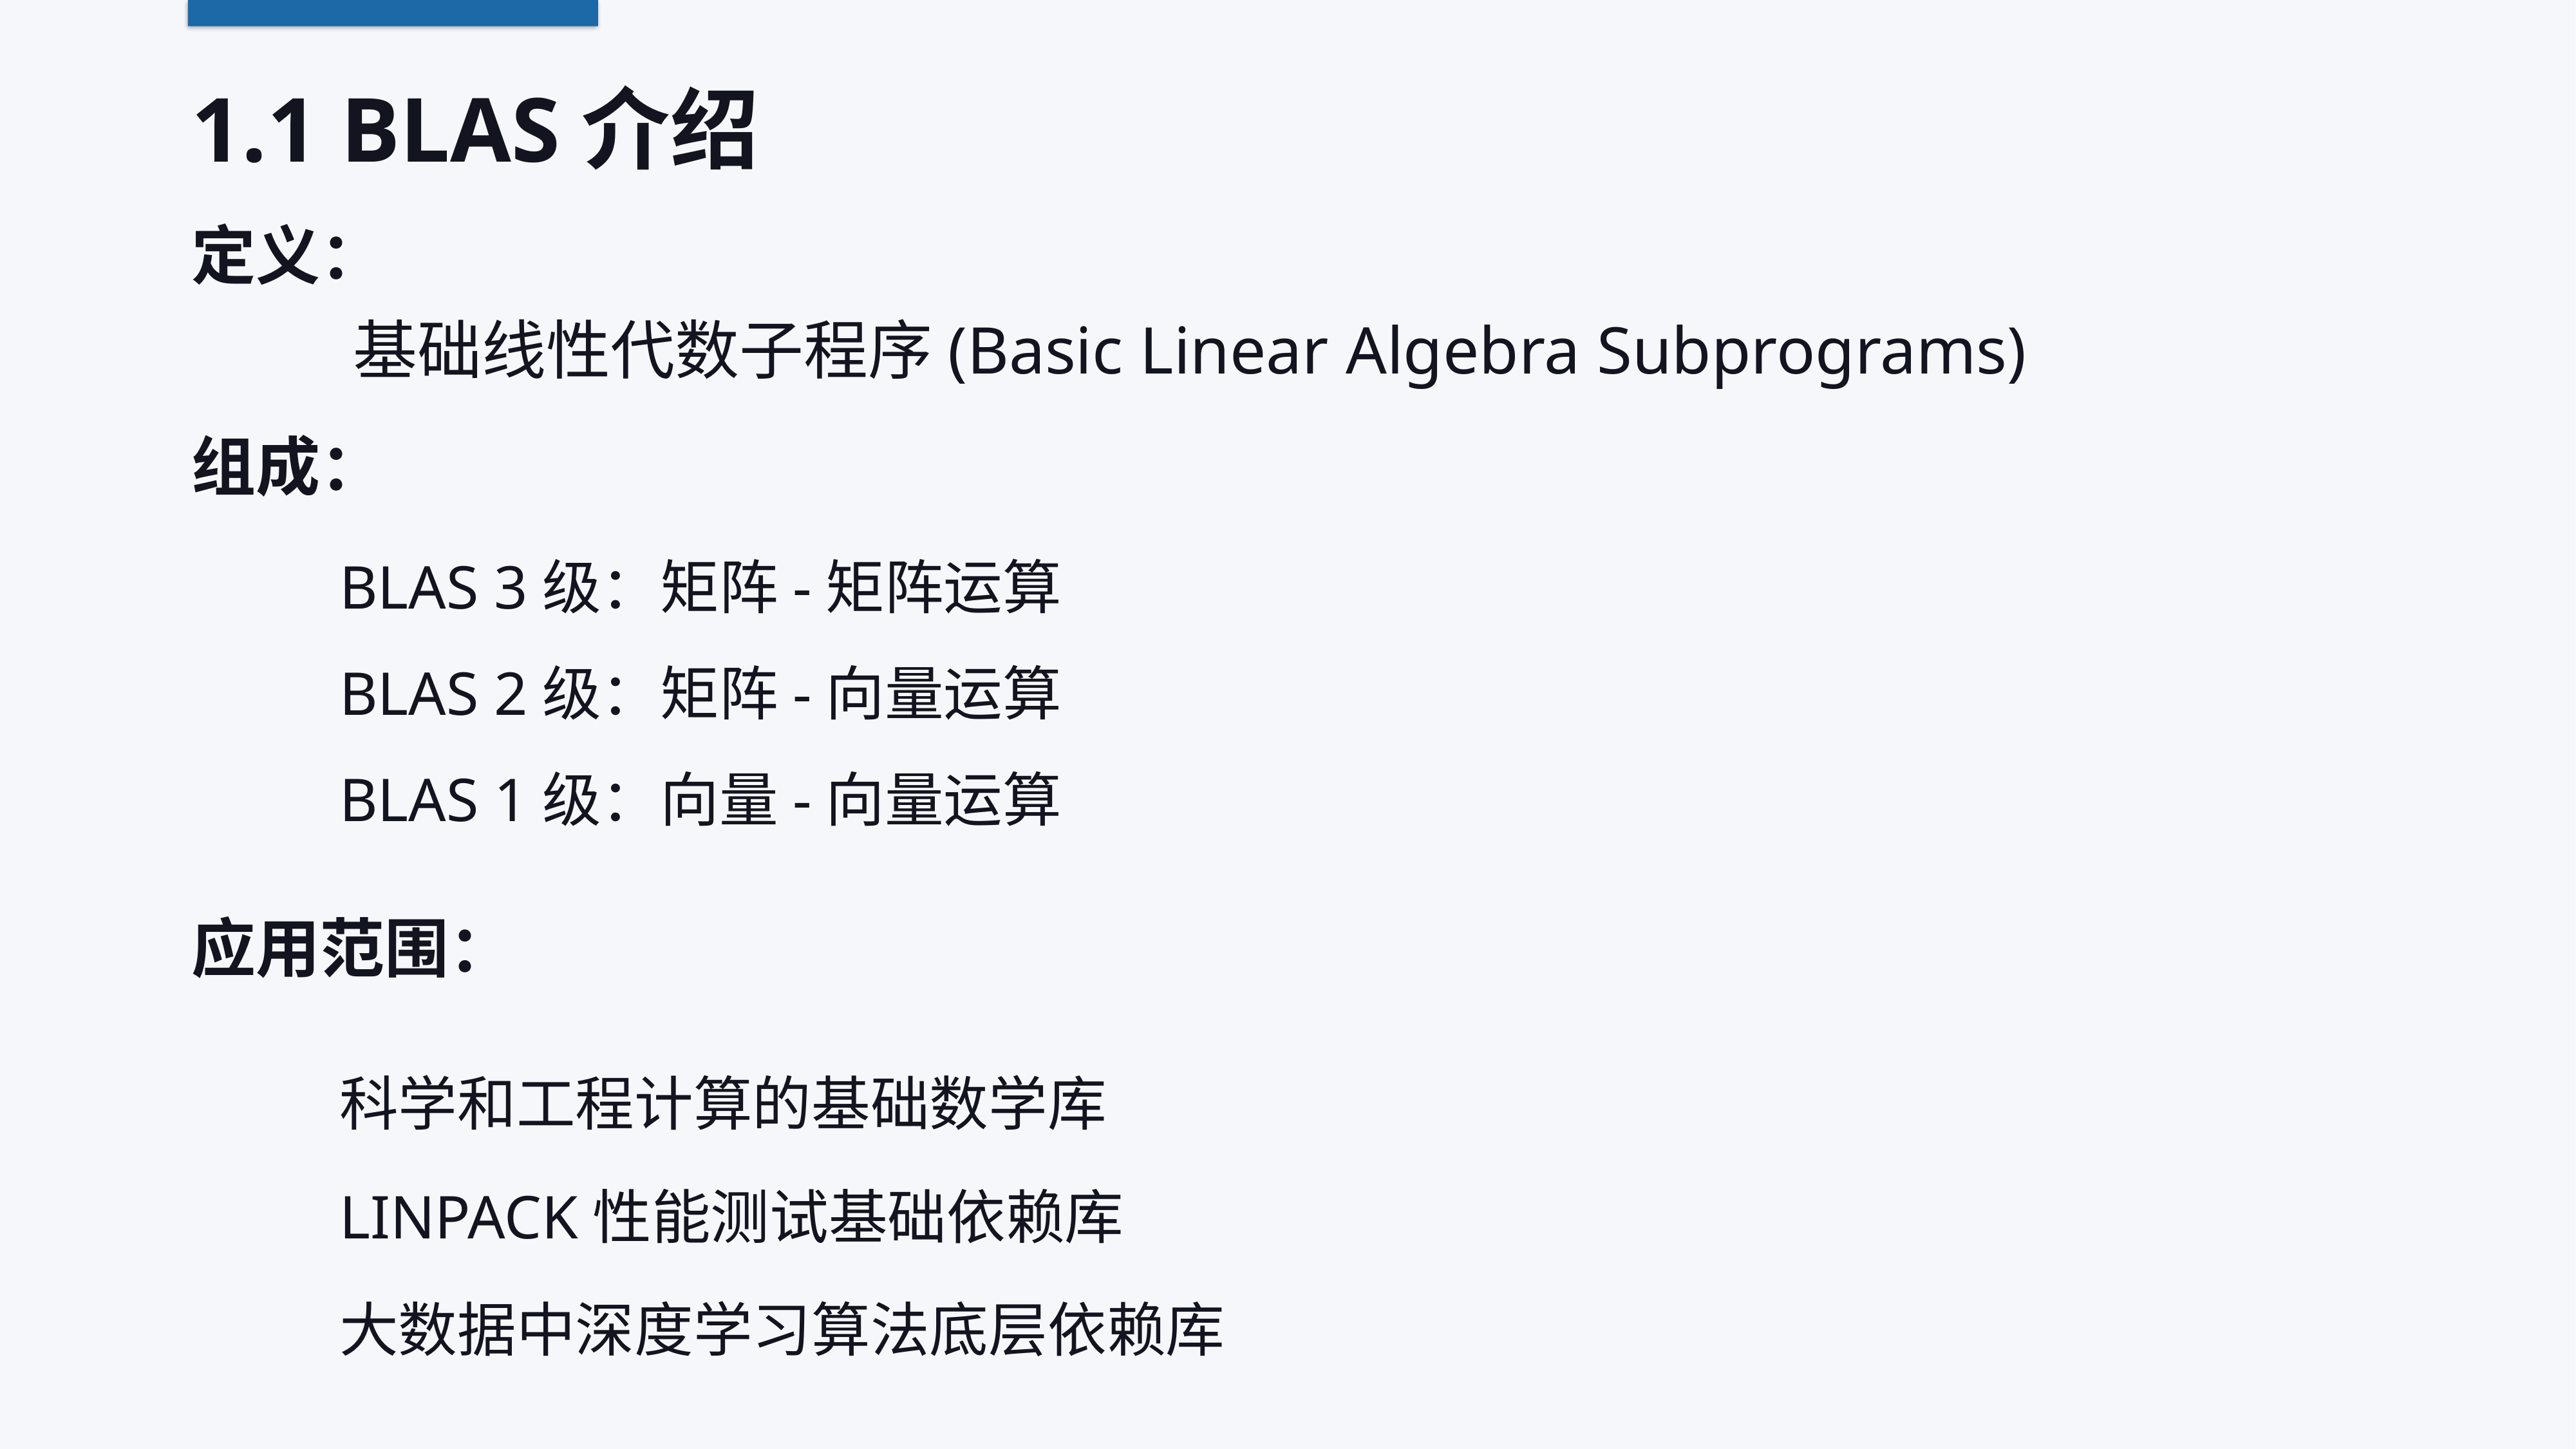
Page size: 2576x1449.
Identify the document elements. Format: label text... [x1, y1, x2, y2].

text_box 应用范围： [182, 826, 722, 990]
text_box BLAS 1级：向量-向量运算 [330, 687, 1619, 838]
text_box 大数据中深度学习算法底层依赖库 [330, 1255, 1243, 1368]
text_box BLAS 2级：矩阵-向量运算 [330, 580, 1619, 687]
text_box LINPACK性能测试基础依赖库 [330, 1104, 1619, 1255]
text_box 1.1 BLAS介绍 [182, 68, 2394, 188]
text_box 组成： [182, 344, 722, 508]
text_box 定义： [182, 133, 722, 298]
text_box BLAS 3级：矩阵-矩阵运算 [330, 474, 1619, 580]
list 基础线性代数子程序(Basic Linear Algebra Subprograms) [330, 220, 2542, 402]
text_box 科学和工程计算的基础数学库 [330, 990, 1619, 1104]
